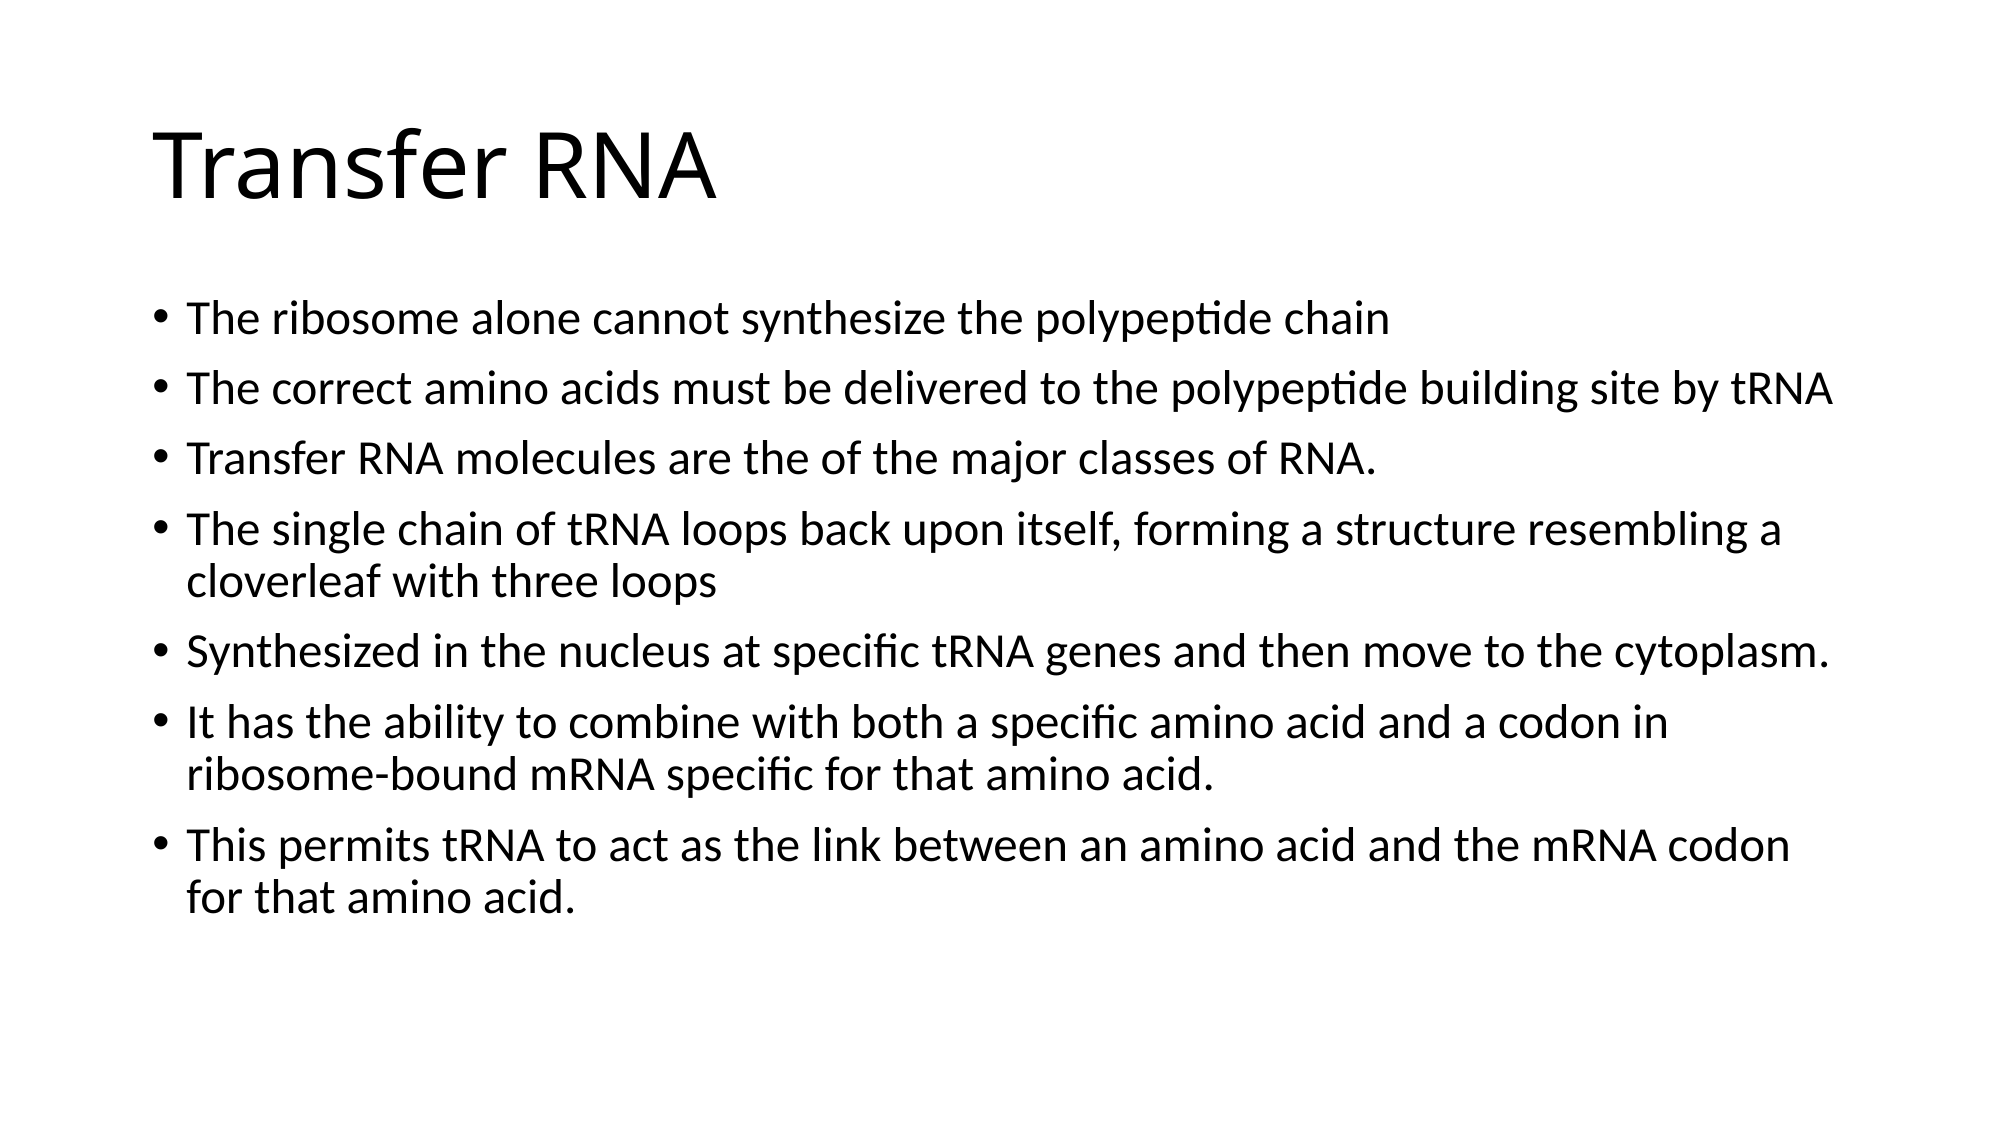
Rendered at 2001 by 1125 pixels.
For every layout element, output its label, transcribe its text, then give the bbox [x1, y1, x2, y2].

list The ribosome alone cannot synthesize the polypeptide chain The correct amino acids must be delivered to the polypeptide building site by tRNA Transfer RNA molecules are the of the major classes of RNA. The single chain of tRNA loops back upon itself, forming a structure resembling a cloverleaf with three loops Synthesized in the nucleus at specific tRNA genes and then move to the cytoplasm. It has the ability to combine with both a specific amino acid and a codon in ribosome-bound mRNA specific for that amino acid. This permits tRNA to act as the link between an amino acid and the mRNA codon for that amino acid. [137, 208, 1863, 1014]
title Transfer RNA [137, 59, 1863, 208]
